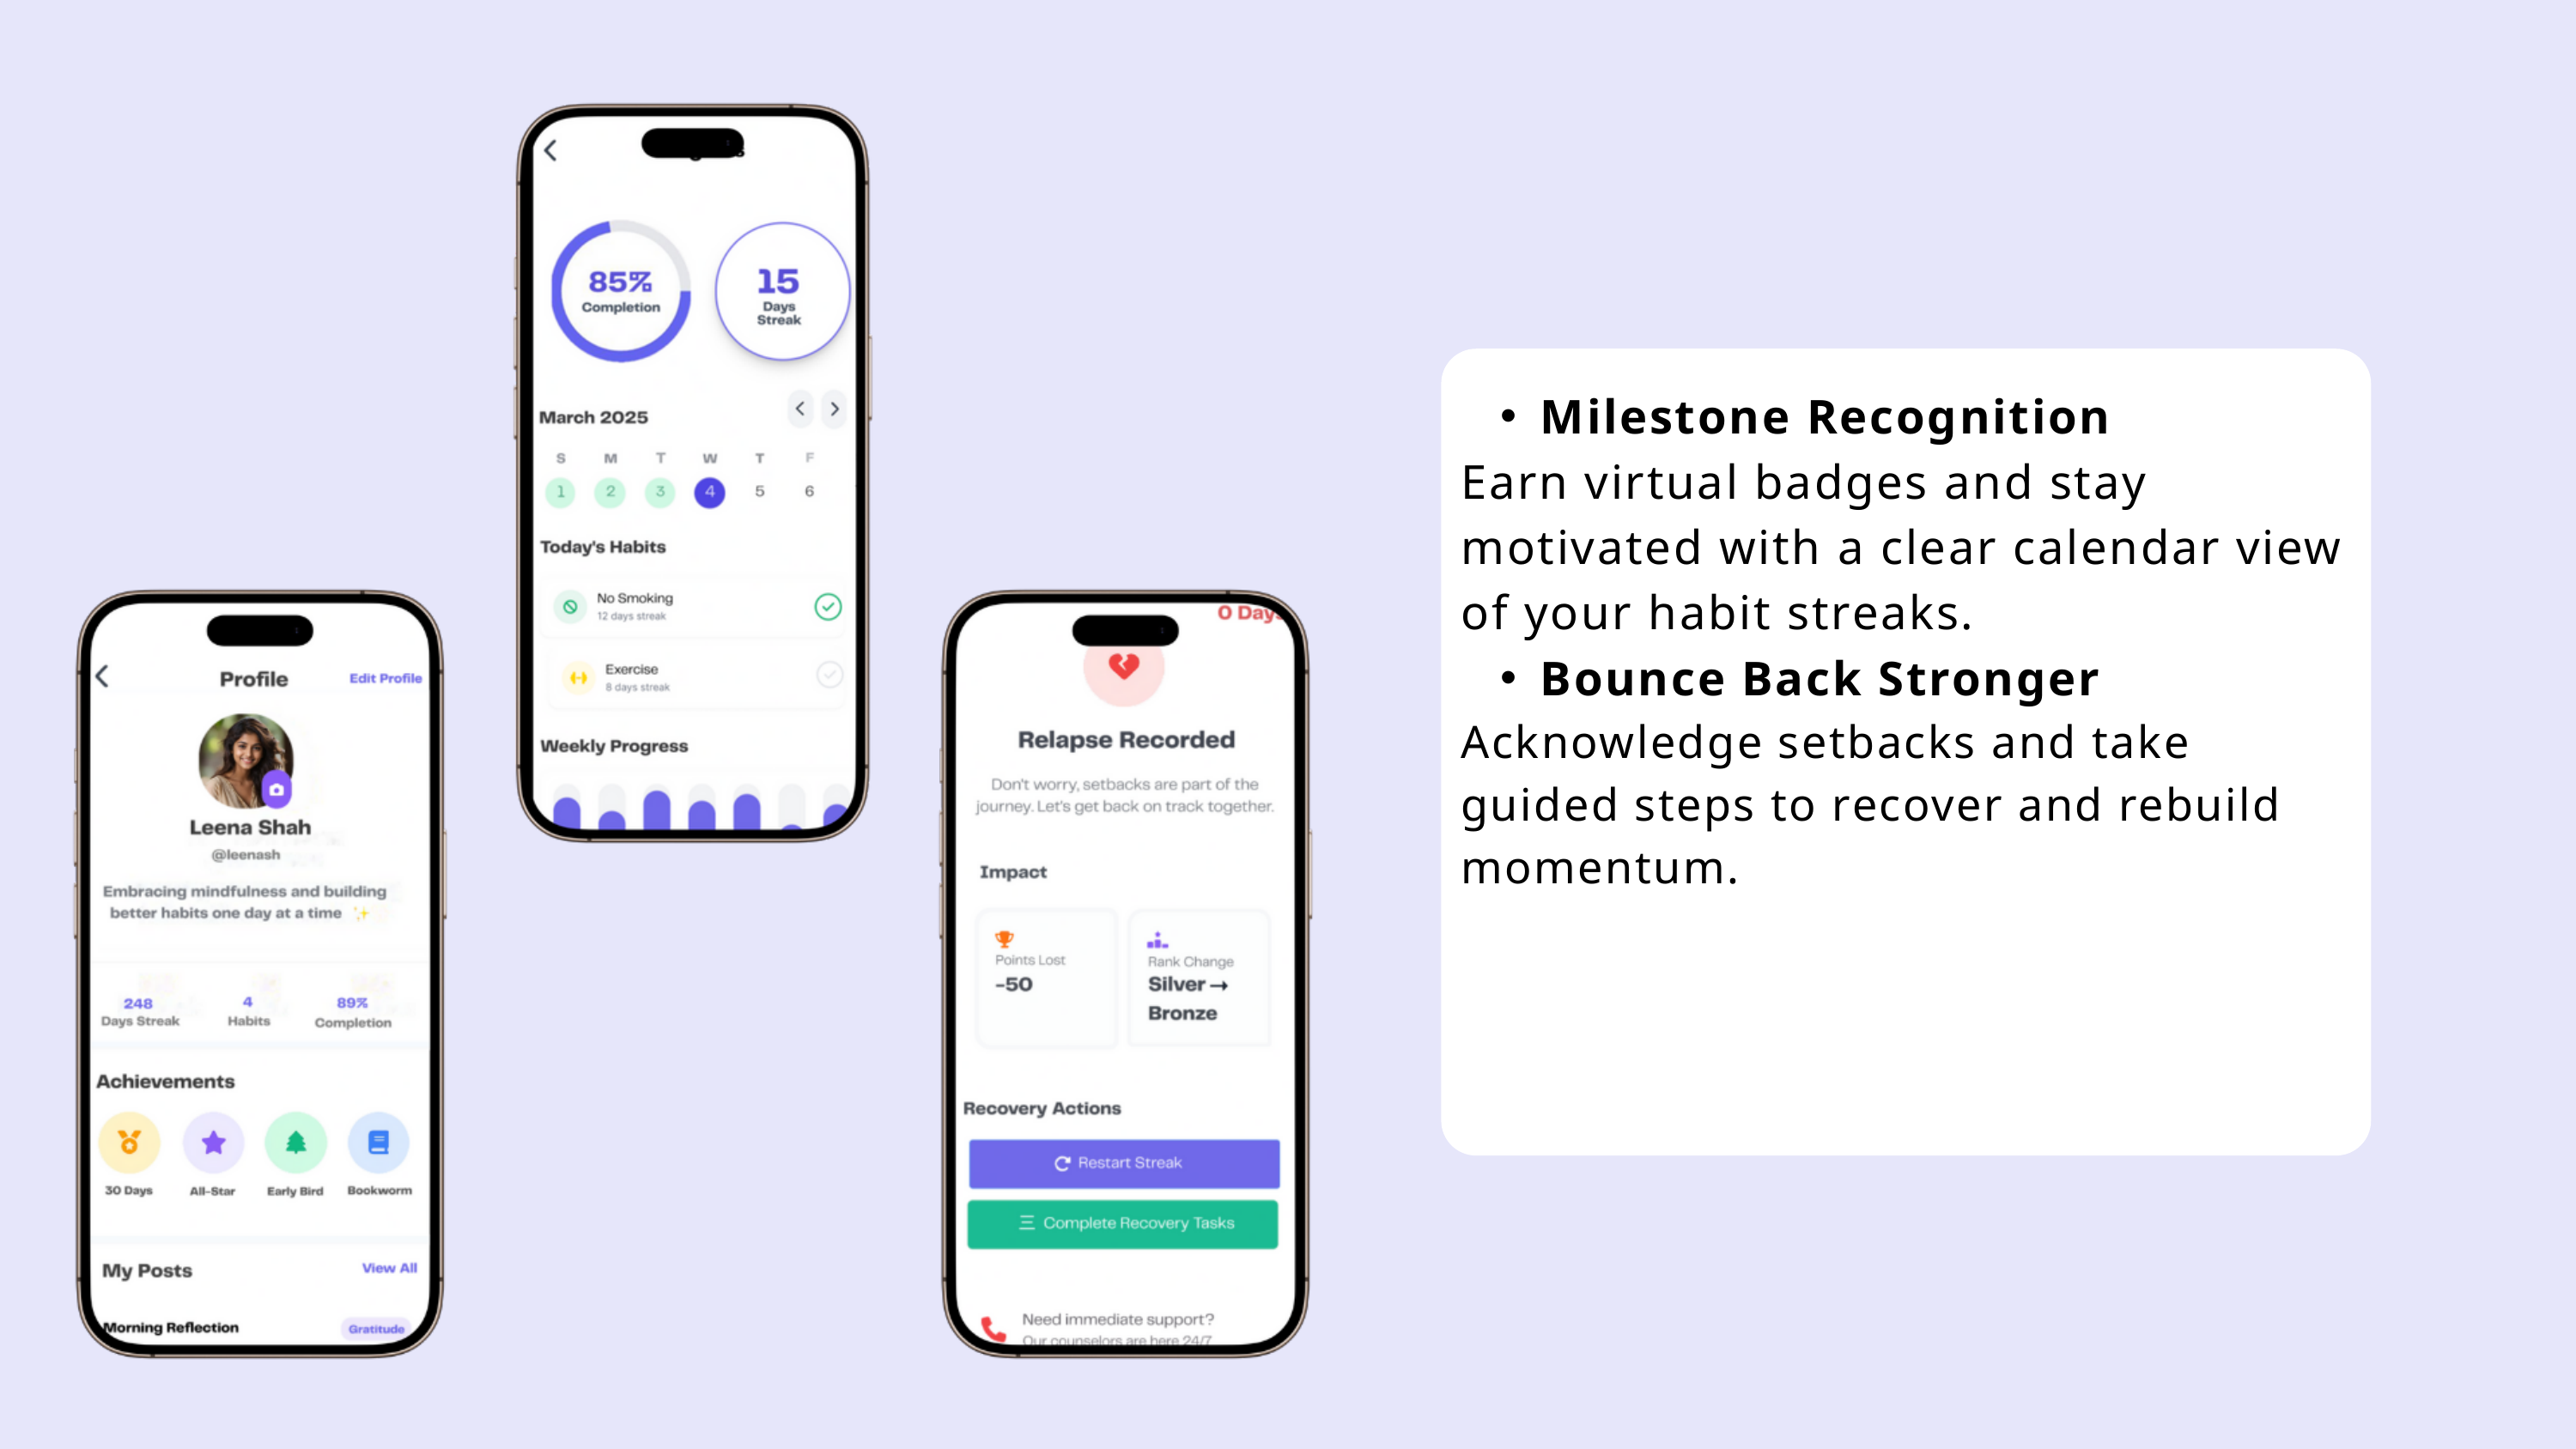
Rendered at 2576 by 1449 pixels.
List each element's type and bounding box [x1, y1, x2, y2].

text_box [1441, 348, 2372, 1156]
picture [0, 29, 1390, 1436]
